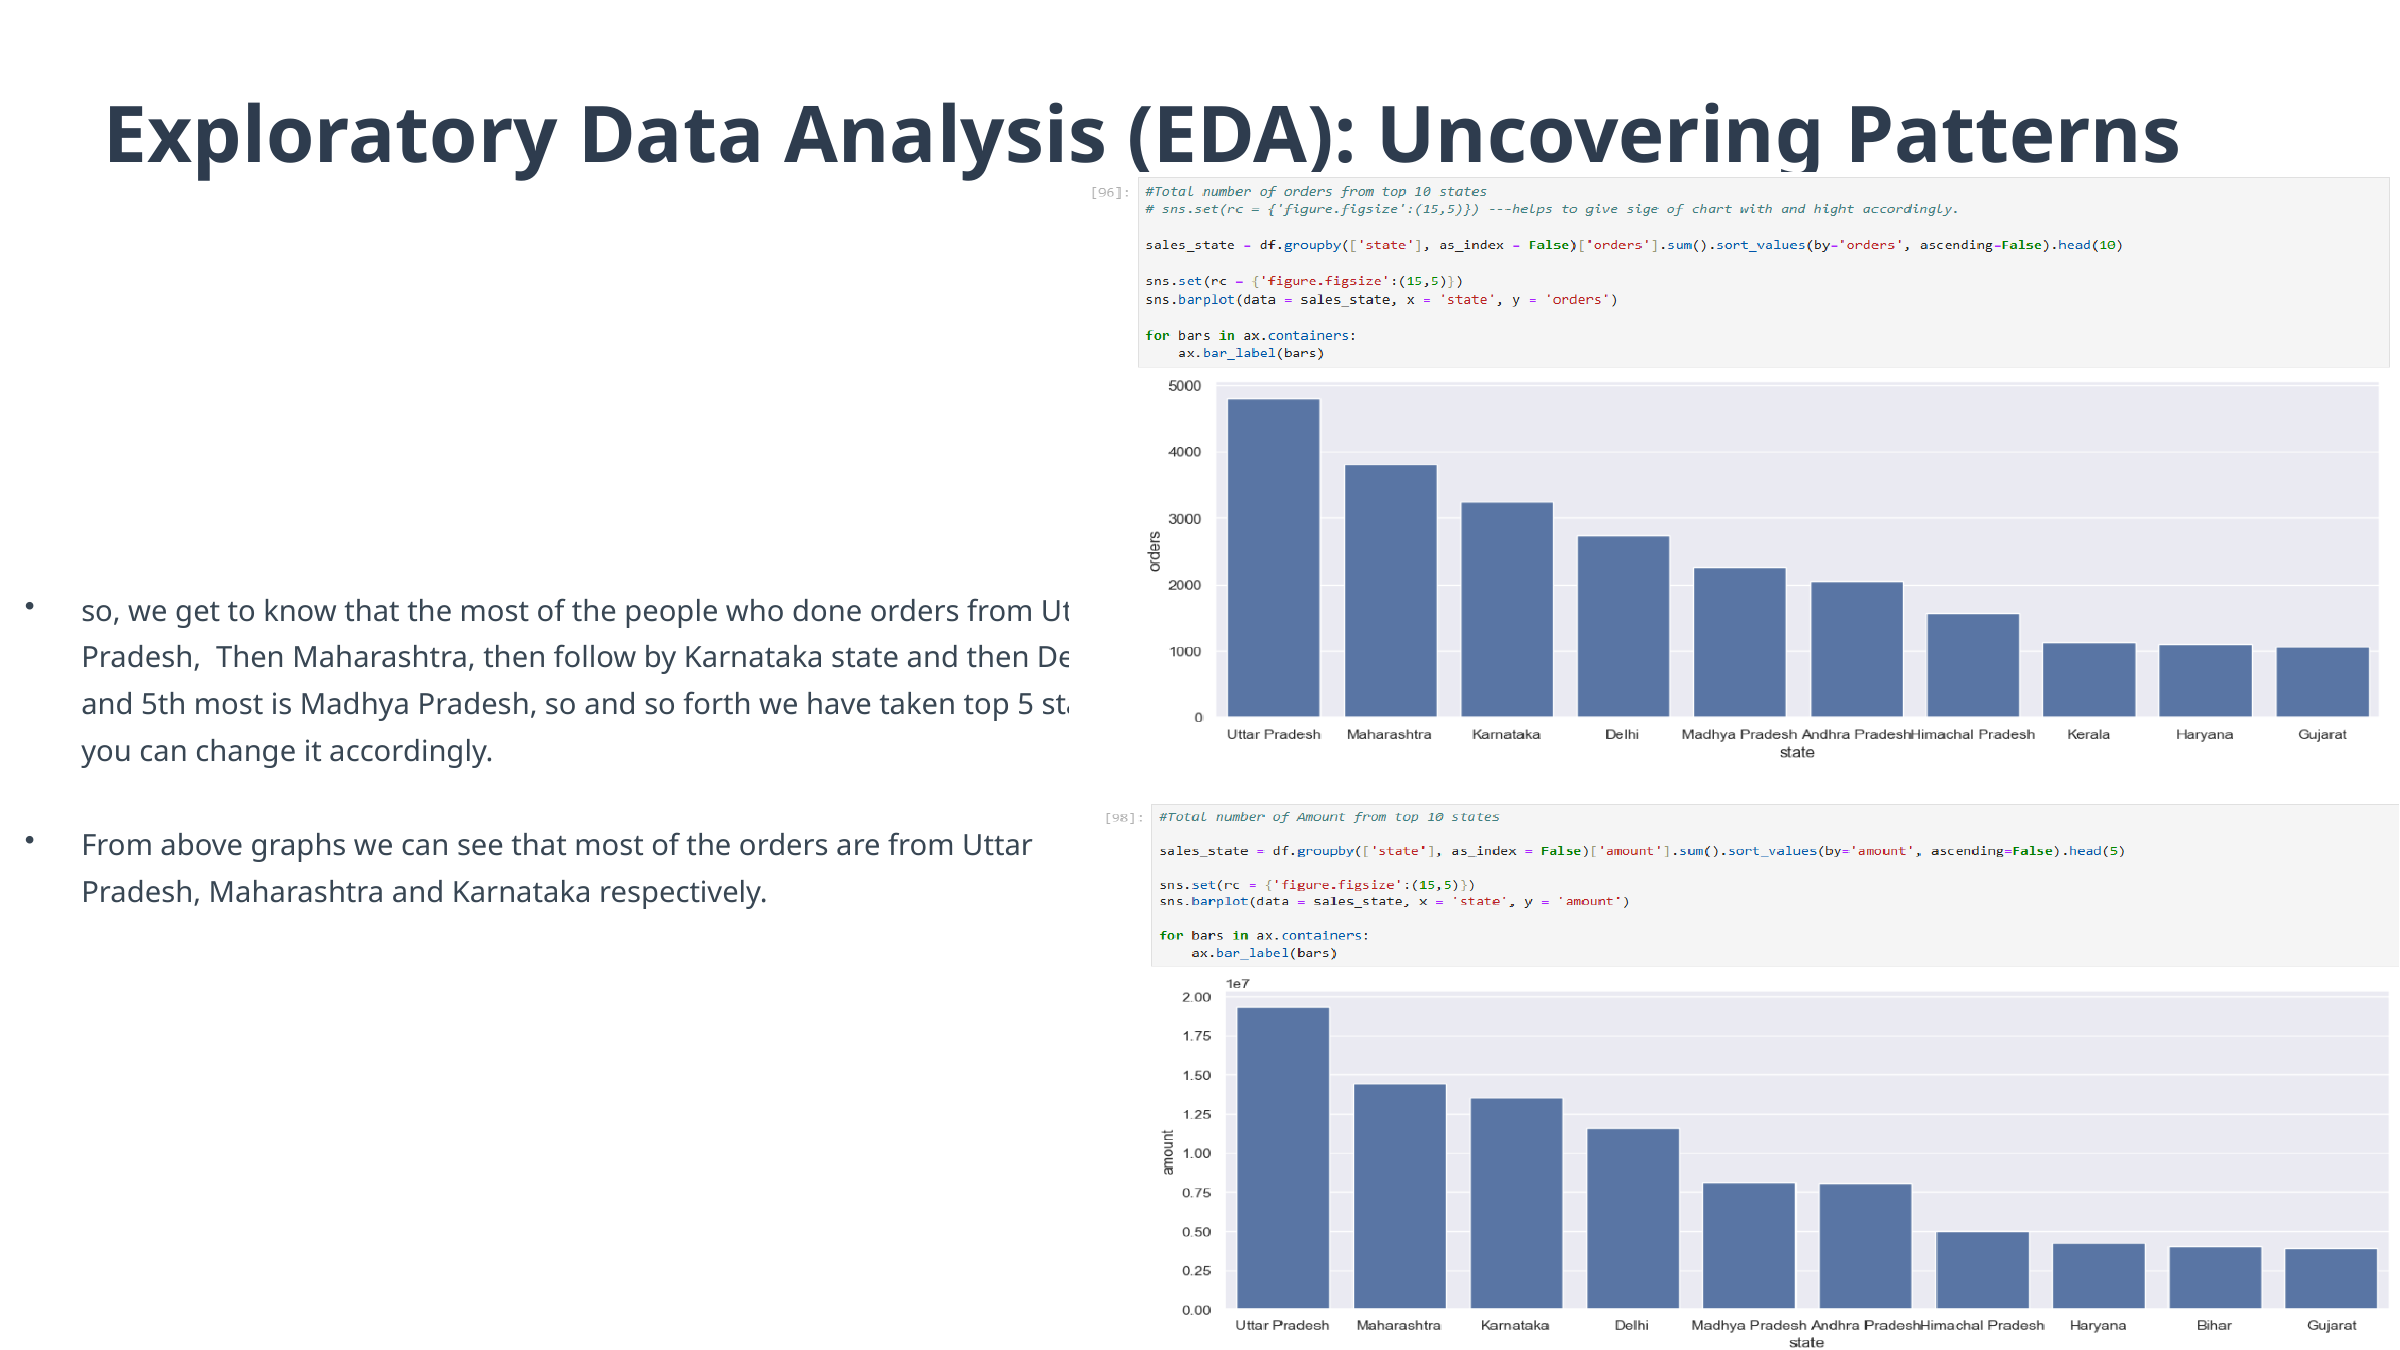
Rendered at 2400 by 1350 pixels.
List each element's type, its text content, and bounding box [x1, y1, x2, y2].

picture [1069, 801, 2399, 1350]
text_box Exploratory Data Analysis (EDA): Uncovering Patterns [103, 81, 1957, 180]
picture [1069, 172, 2399, 770]
text_box so, we get to know that the most of the people who done orders from Uttar Pradesh, Then Maharashtra, then follow by Karnataka state and then Delhi and 5th most is Madhya Pradesh, so and so forth we have taken top 5 state you can change it accordingly. From above graphs we can see that most of the orders are from Uttar Pradesh, Maharashtra and Karnataka respectively. [24, 579, 1118, 918]
